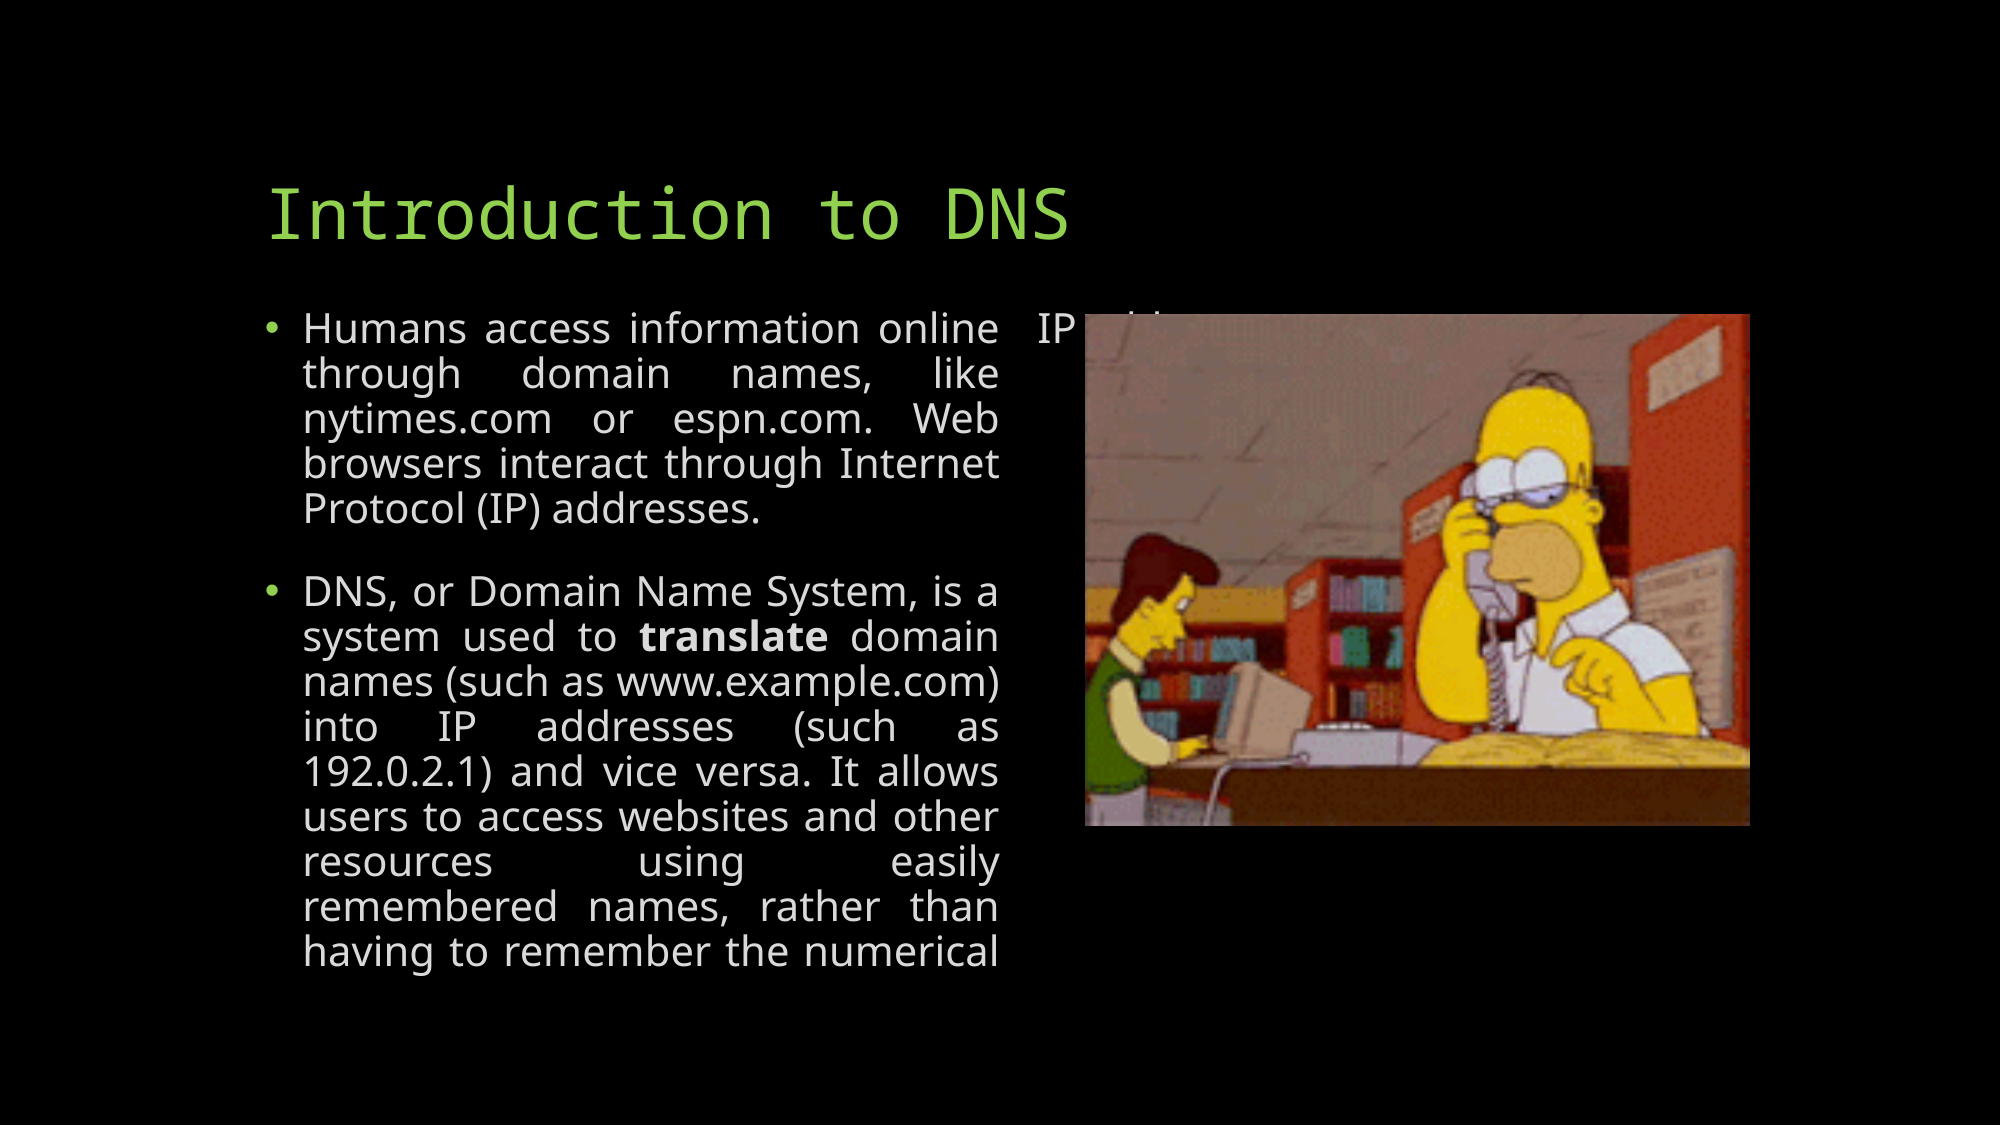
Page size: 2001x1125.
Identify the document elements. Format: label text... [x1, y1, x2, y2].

picture [1085, 314, 1751, 826]
title Introduction to DNS [249, 75, 1750, 263]
list Humans access information online through domain names, like nytimes.com or espn.com. Web browsers interact through Internet Protocol (IP) addresses. DNS, or Domain Name System, is a system used to translate domain names (such as www.example.com) into IP addresses (such as 192.0.2.1) and vice versa. It allows users to access websites and other resources using easily remembered names, rather than having to remember the numerical IP addresses. [249, 299, 1750, 1000]
